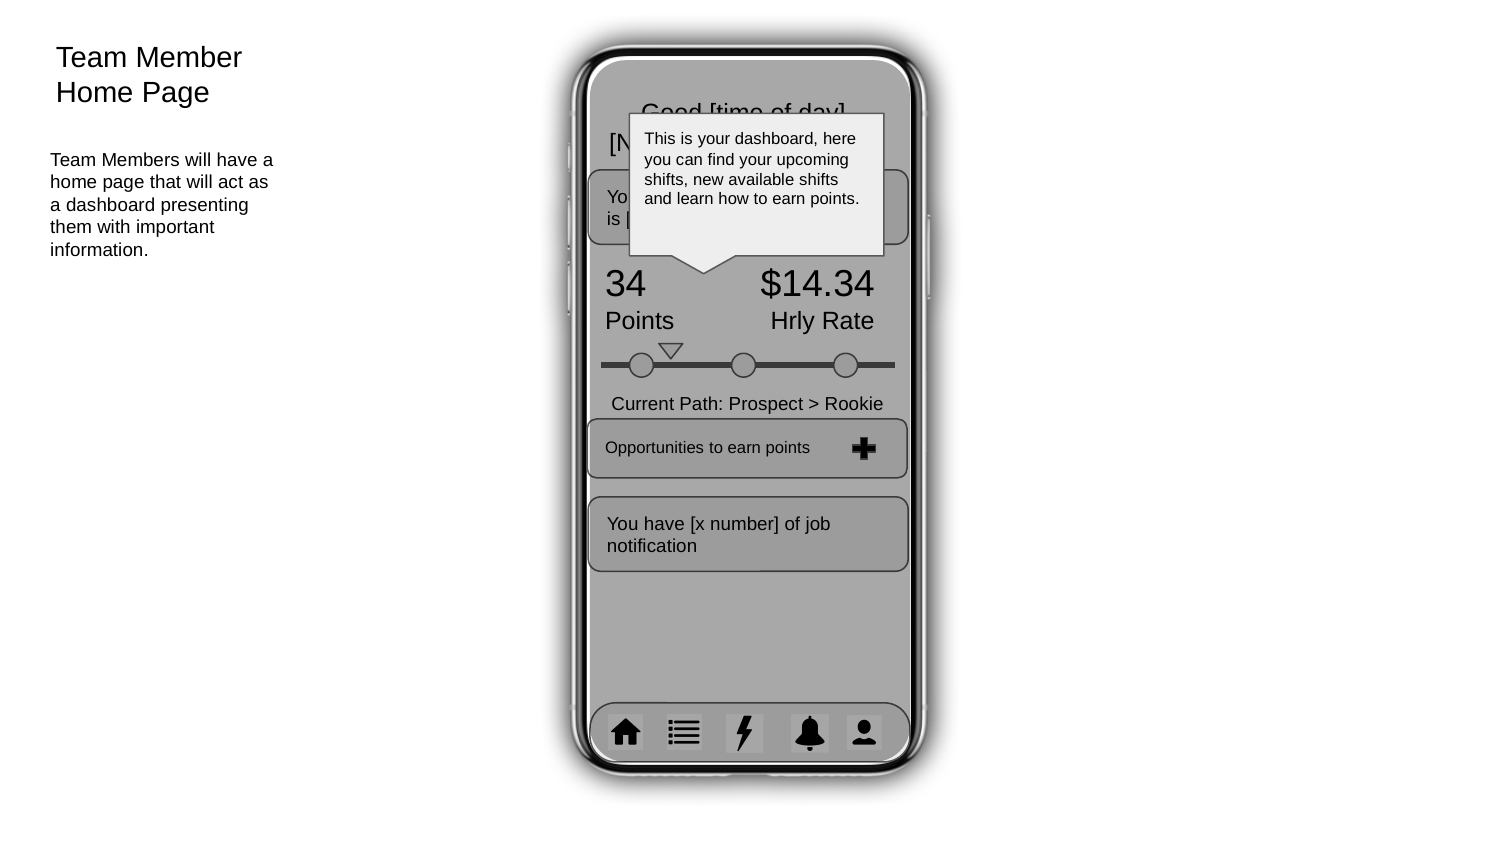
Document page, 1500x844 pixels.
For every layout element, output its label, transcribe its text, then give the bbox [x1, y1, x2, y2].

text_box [589, 702, 911, 763]
text_box Team Member Home Page [40, 23, 290, 114]
text_box Team Members will have a home page that will act as a dashboard presenting them with important information. [35, 132, 290, 338]
picture [537, 13, 963, 808]
